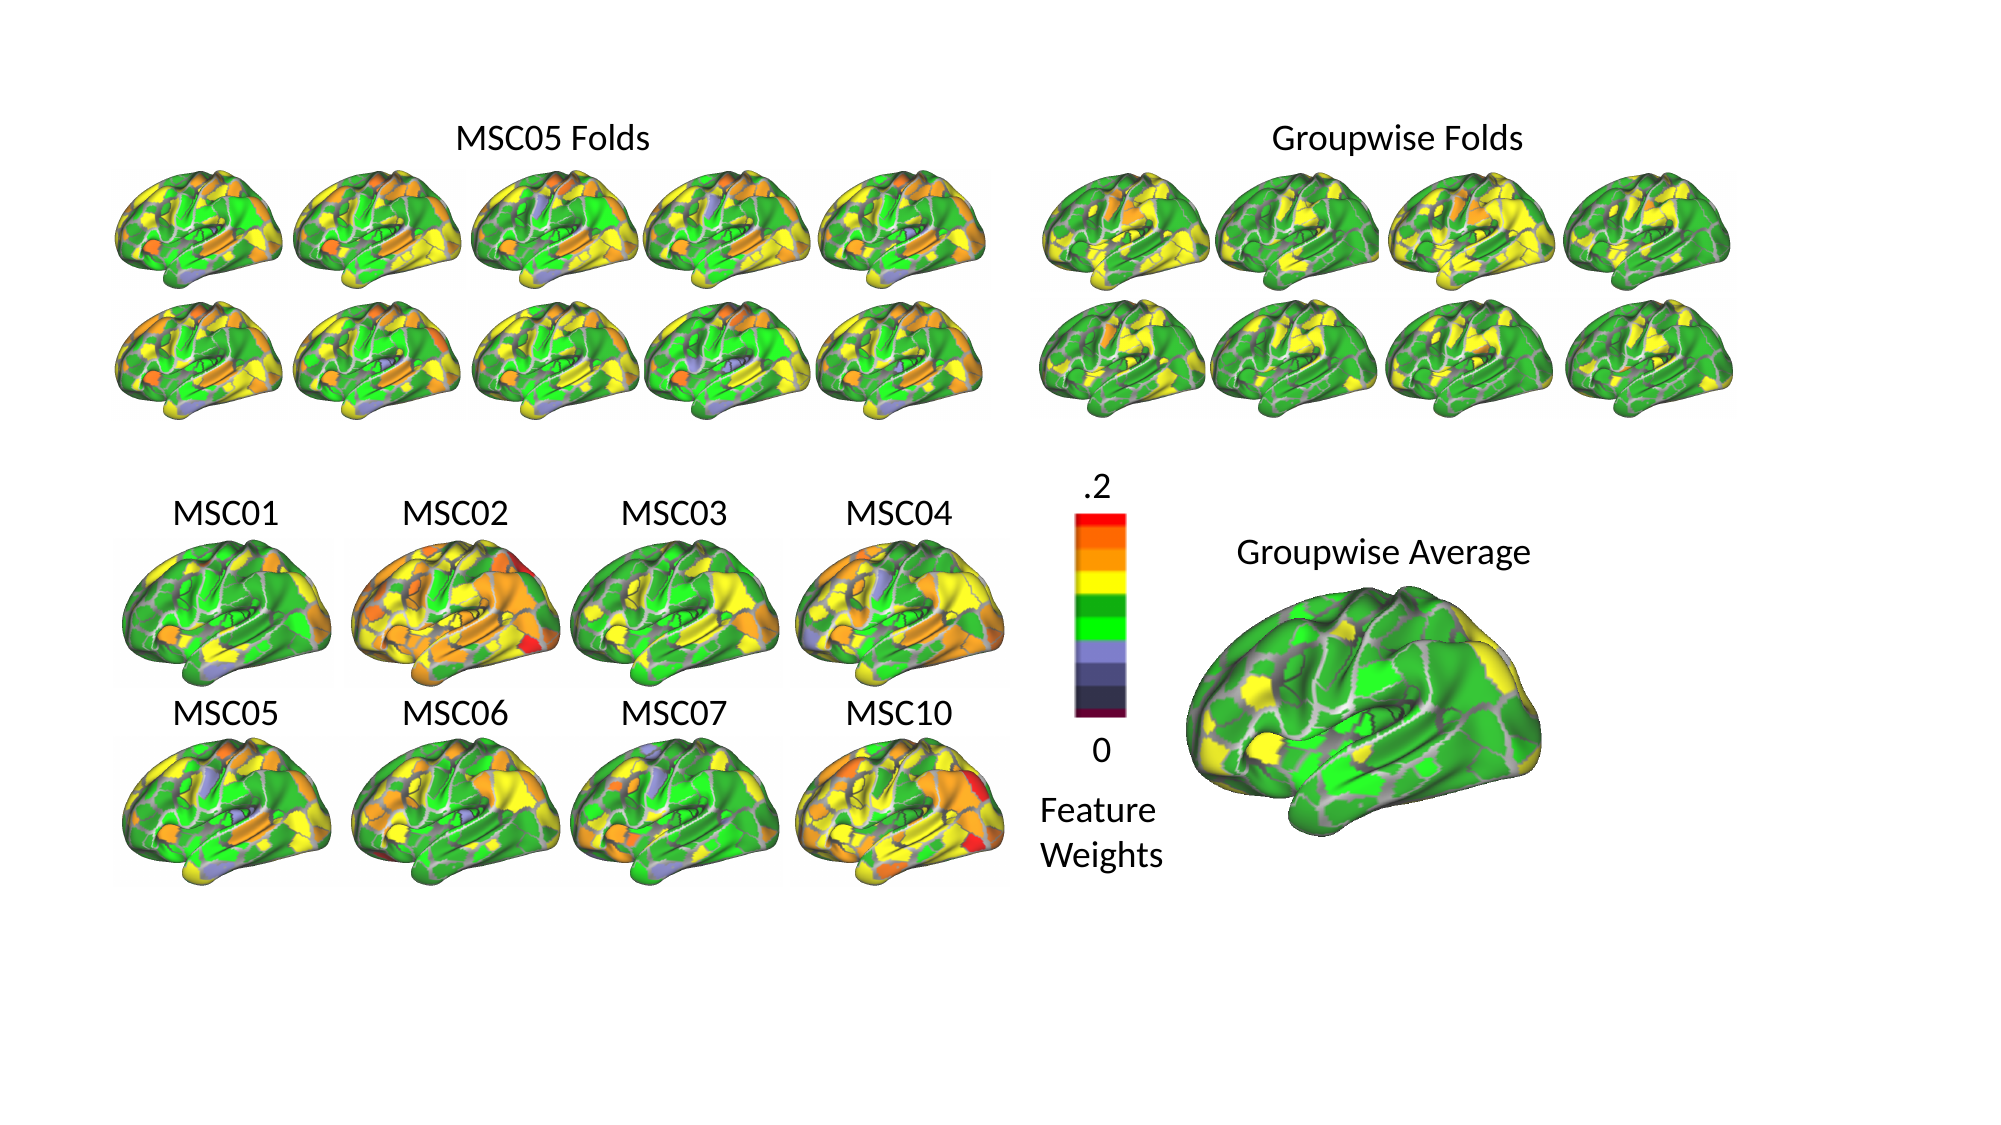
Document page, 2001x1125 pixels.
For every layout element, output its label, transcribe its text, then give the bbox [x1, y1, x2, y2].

text_box MSC06 [387, 689, 525, 736]
text_box MSC10 [830, 689, 968, 736]
text_box Groupwise Folds [1257, 105, 1539, 166]
text_box MSC01 [157, 480, 295, 538]
picture [790, 736, 1010, 887]
text_box MSC05 [157, 689, 295, 736]
text_box Groupwise Average [1221, 520, 1547, 580]
picture [344, 538, 783, 689]
text_box MSC05 Folds [440, 105, 723, 166]
picture [790, 538, 1010, 689]
text_box MSC03 [605, 480, 743, 538]
text_box MSC07 [605, 689, 743, 736]
picture [113, 538, 334, 689]
text_box MSC02 [387, 480, 525, 538]
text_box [111, 169, 991, 421]
picture [113, 736, 783, 887]
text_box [1024, 453, 1180, 884]
picture [1162, 583, 1565, 839]
text_box MSC04 [830, 480, 968, 538]
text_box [1030, 171, 1737, 419]
